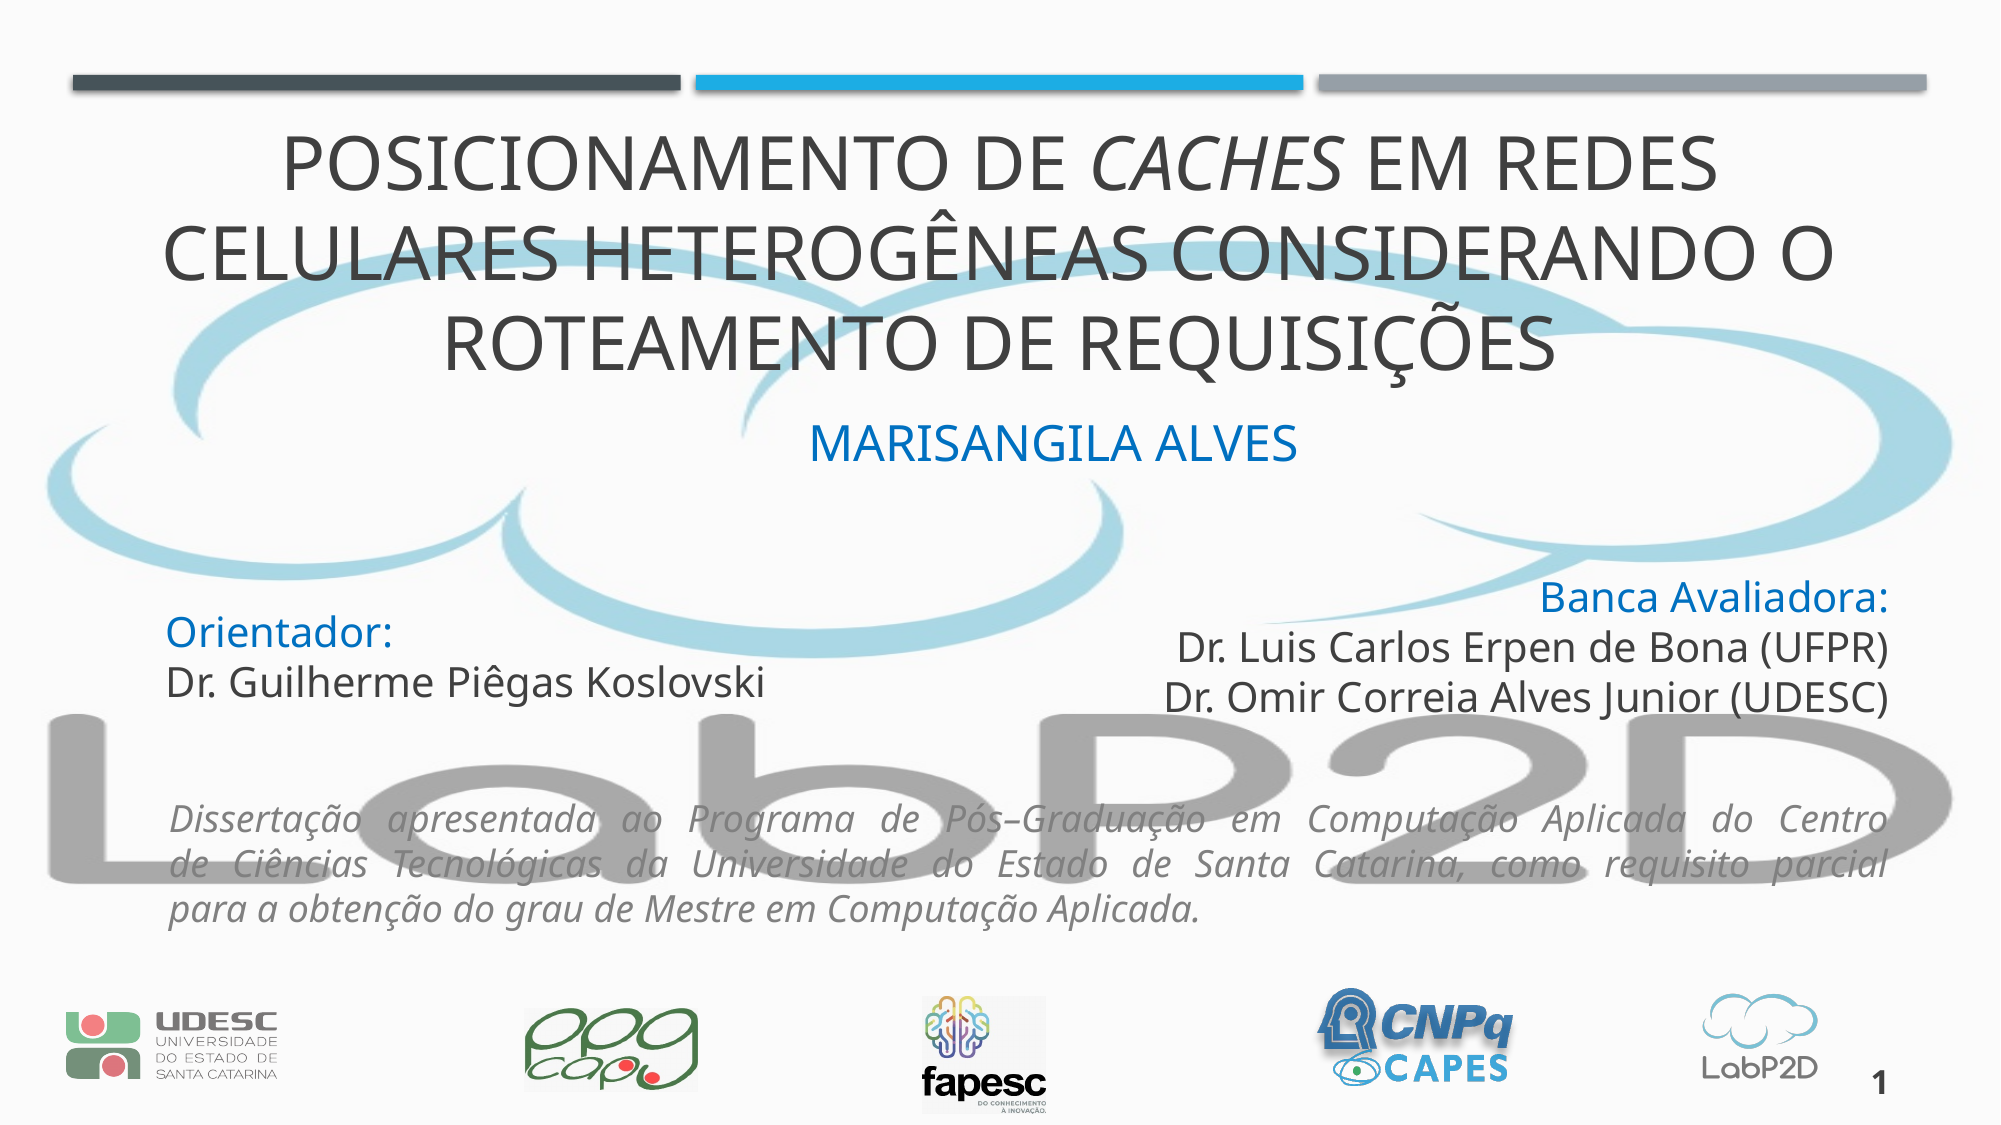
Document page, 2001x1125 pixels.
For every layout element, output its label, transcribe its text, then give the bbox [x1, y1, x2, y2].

text_box MARISANGILA ALVES [793, 404, 1428, 480]
text_box Dissertação apresentada ao Programa de Pós–Graduação em Computação Aplicada do Centro de Ciências Tecnológicas da Universidade do Estado de Santa Catarina, como requisito parcial para a obtenção do grau de Mestre em Computação Aplicada. [153, 787, 1905, 938]
picture [1316, 987, 1514, 1086]
slide_number 1 [1732, 1053, 1905, 1114]
text_box Orientador: Dr. Guilherme Piêgas Koslovski [151, 598, 864, 714]
picture [65, 1011, 278, 1079]
picture [1695, 987, 1825, 1085]
text_box Banca Avaliadora: Dr. Luis Carlos Erpen de Bona (UFPR) Dr. Omir Correia Alves Junior (UDESC) [1072, 562, 1905, 787]
picture [524, 1007, 698, 1093]
title Posicionamento de Caches em Redes Celulares Heterogêneas Considerando o Roteamento de Requisições [117, 147, 1883, 394]
picture [922, 996, 1047, 1115]
